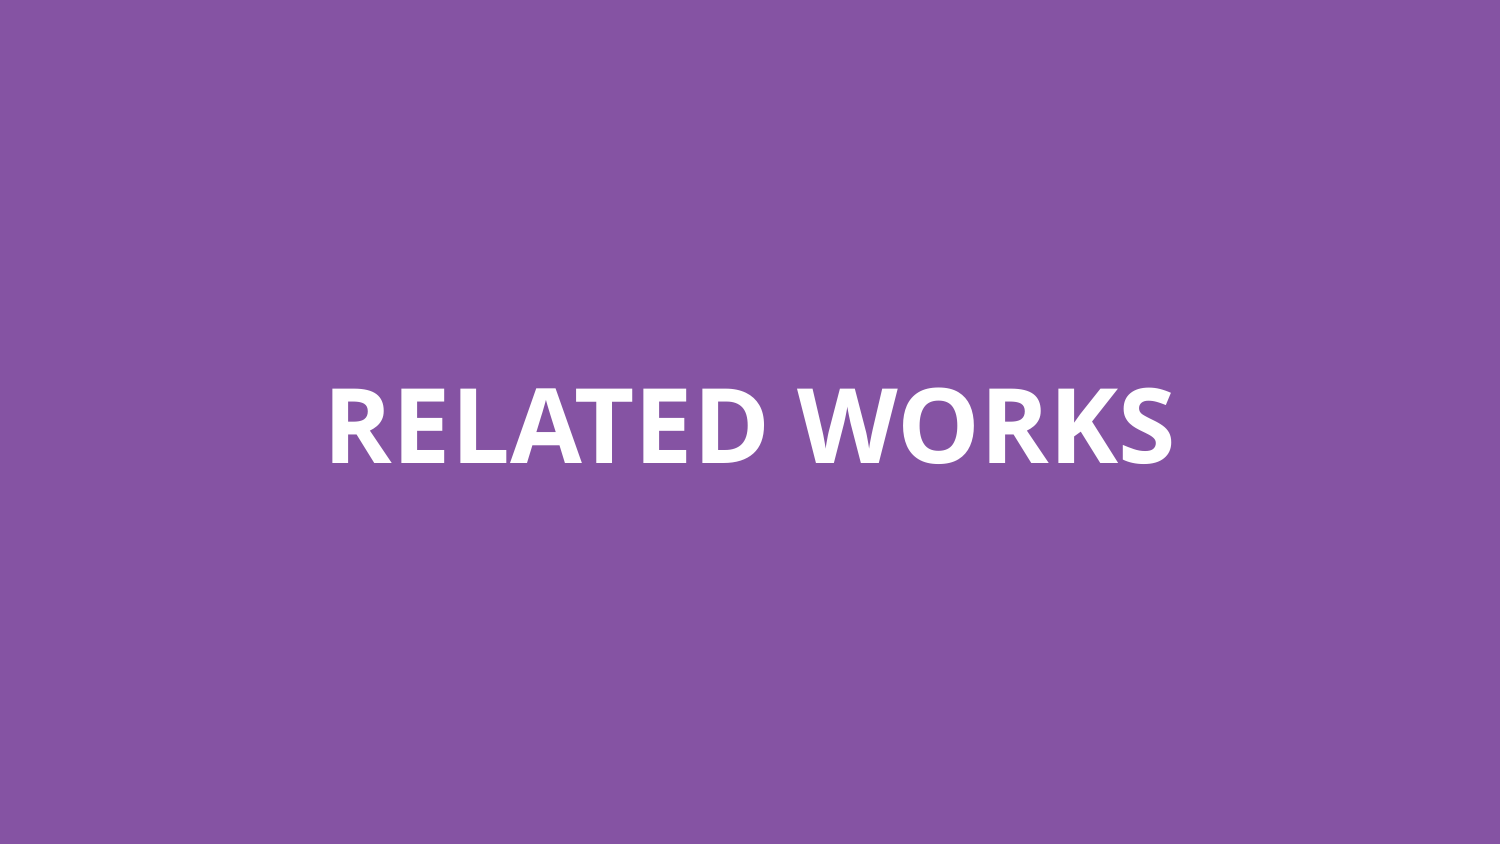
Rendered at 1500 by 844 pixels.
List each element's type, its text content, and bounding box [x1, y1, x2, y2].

title RELATED WORKS [0, 352, 1500, 491]
